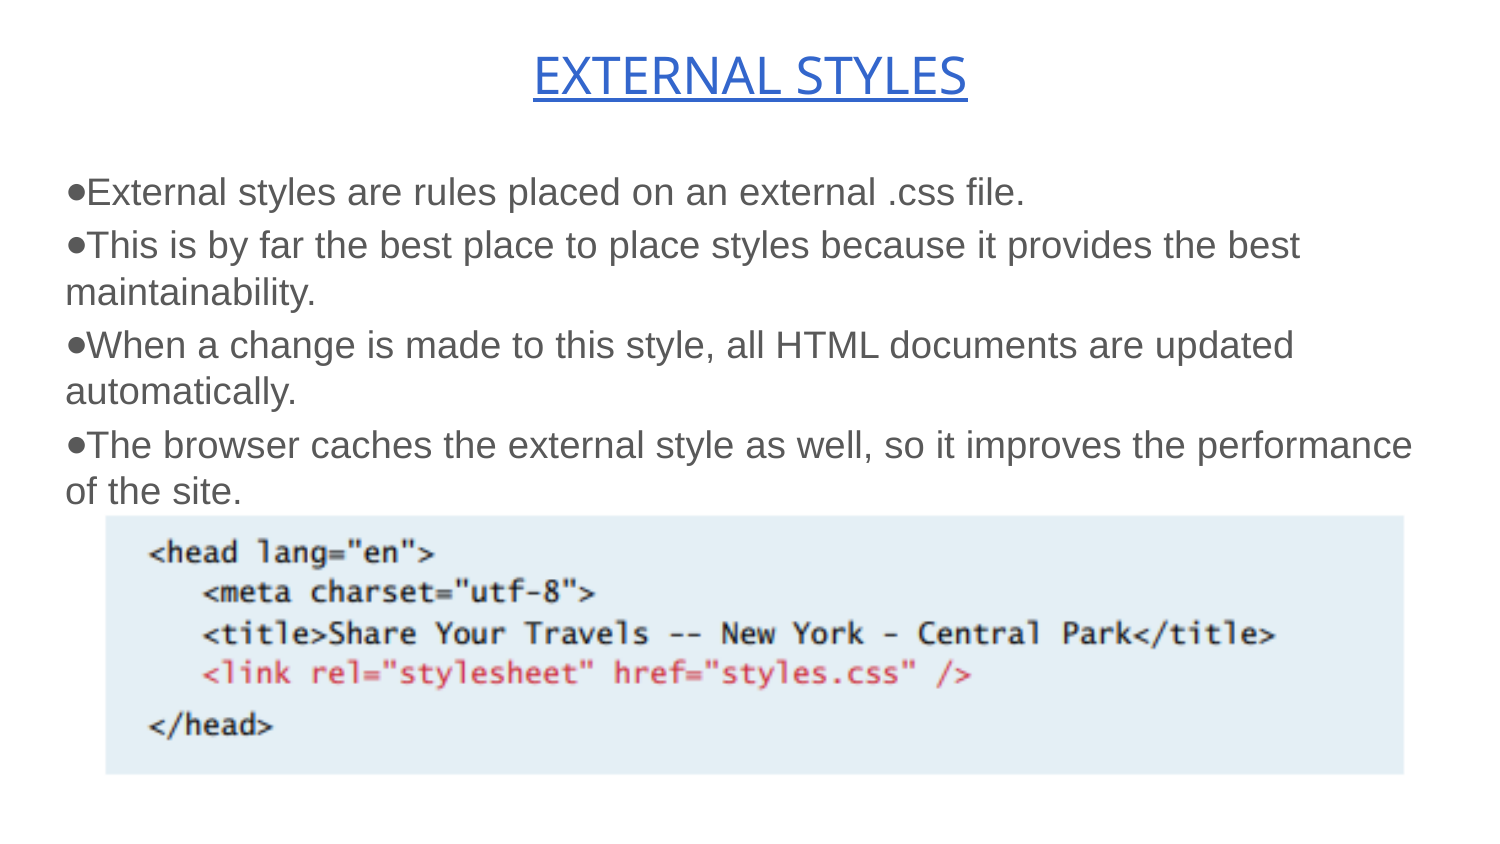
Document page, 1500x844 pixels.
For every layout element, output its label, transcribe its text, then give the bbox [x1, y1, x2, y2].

title EXTERNAL STYLES [0, 37, 1500, 110]
subtitle External styles are rules placed on an external .css file. This is by far the best place to place styles because it provides the best maintainability. When a change is made to this style, all HTML documents are updated automatically. The browser caches the external style as well, so it improves the performance of the site. [50, 159, 1450, 522]
picture [99, 509, 1412, 785]
